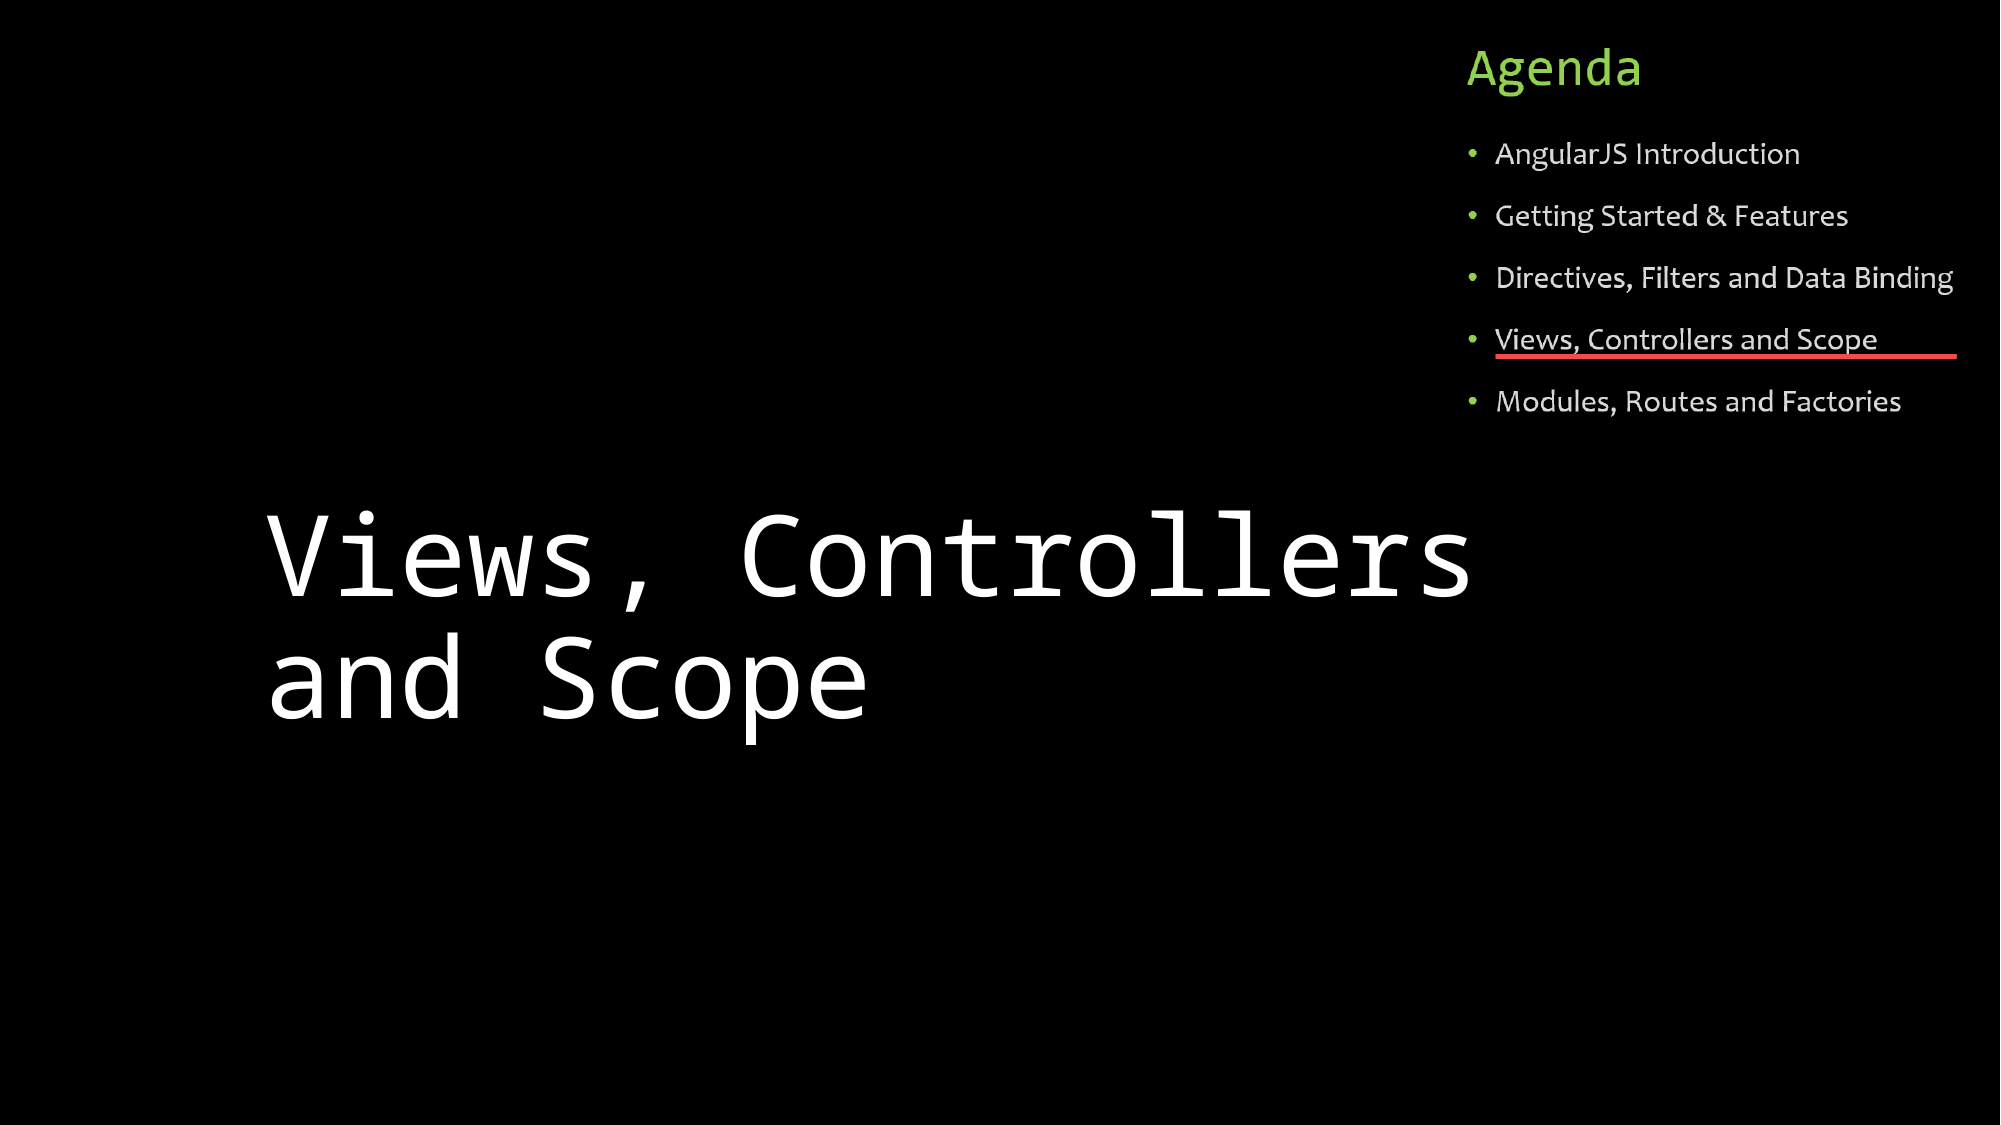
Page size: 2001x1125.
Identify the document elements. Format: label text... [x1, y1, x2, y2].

title Views, Controllers and Scope [249, 299, 1750, 750]
picture [1460, 42, 1967, 426]
